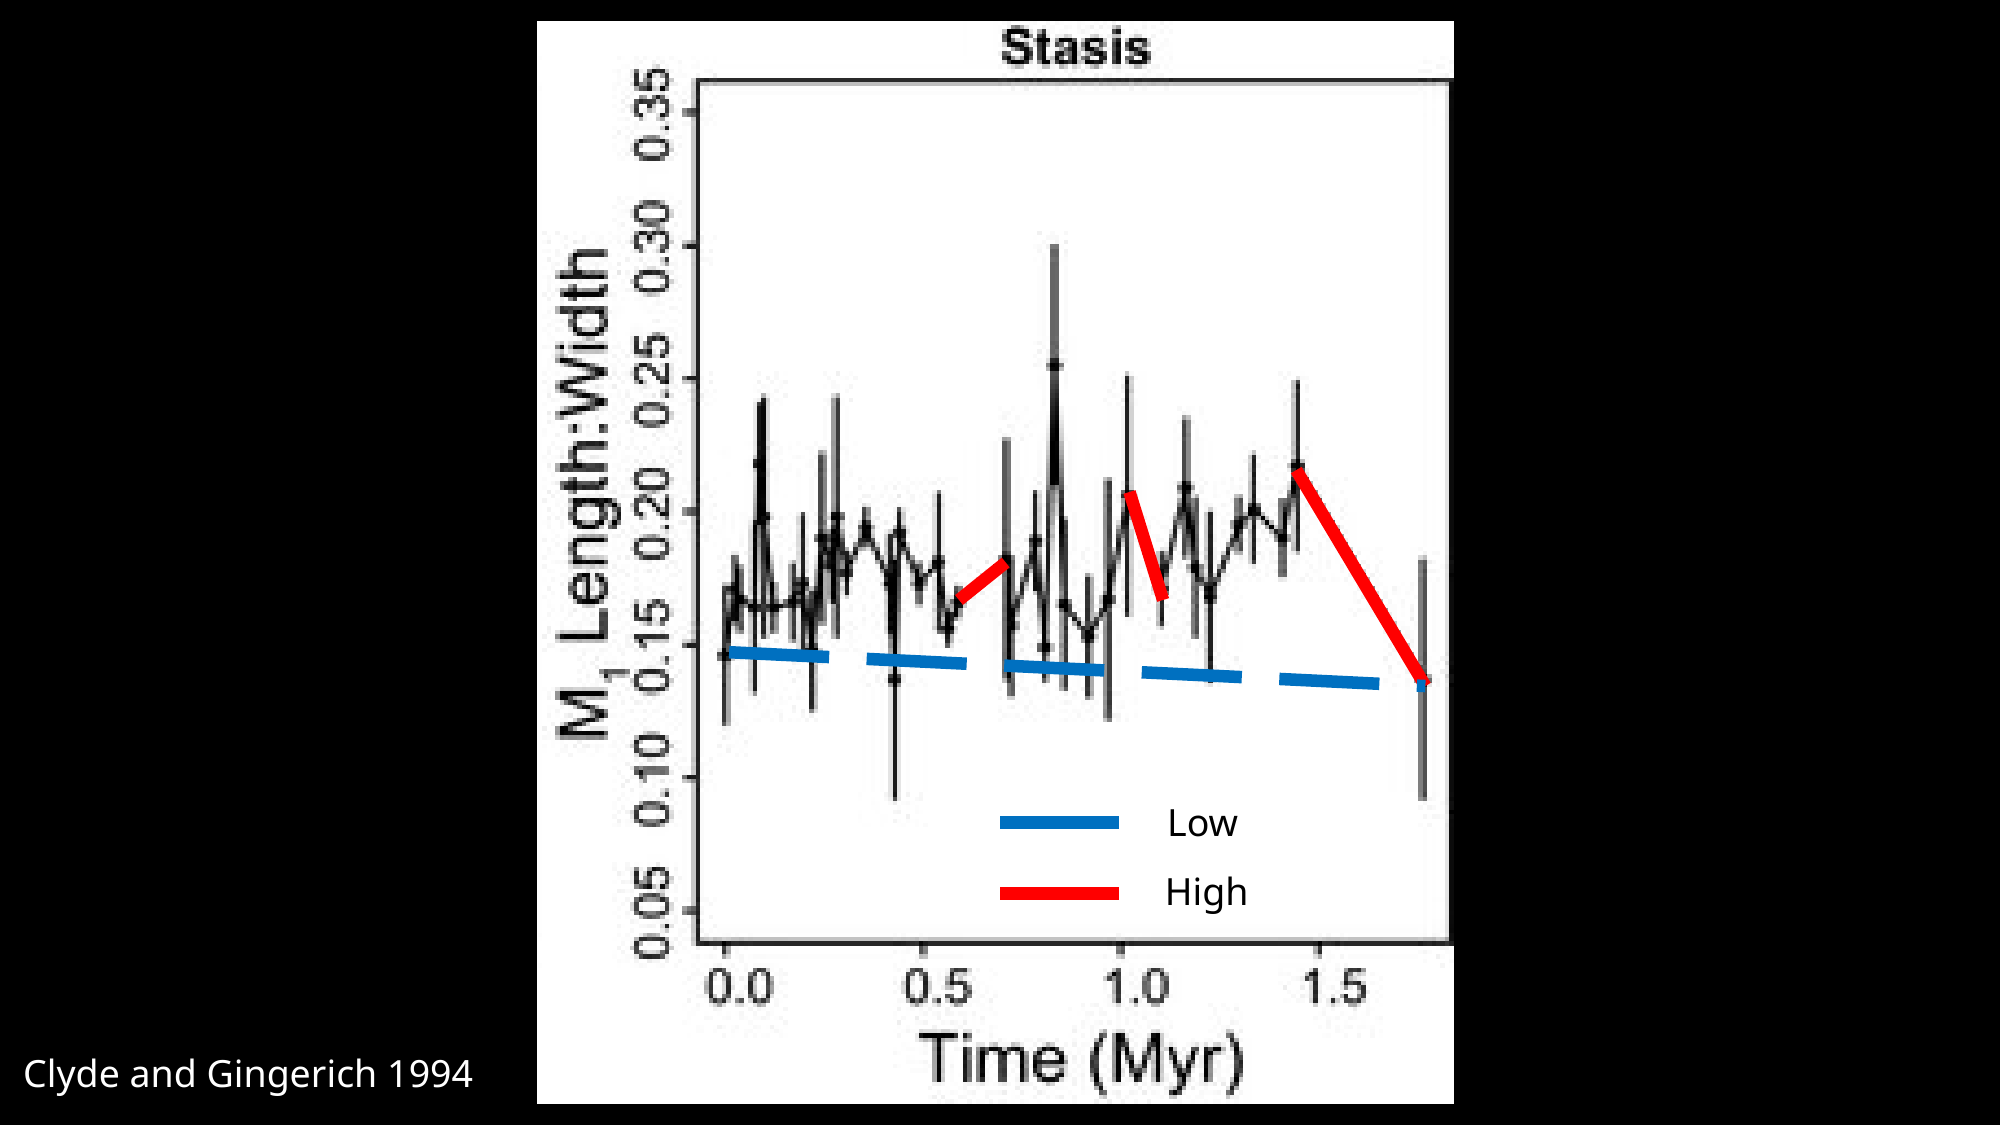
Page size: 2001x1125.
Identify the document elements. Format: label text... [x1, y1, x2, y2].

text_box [1129, 491, 1164, 601]
text_box Clyde and Gingerich 1994 [8, 1042, 536, 1103]
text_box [1295, 469, 1426, 651]
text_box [958, 562, 1006, 601]
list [536, 21, 1496, 1104]
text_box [728, 651, 1426, 687]
